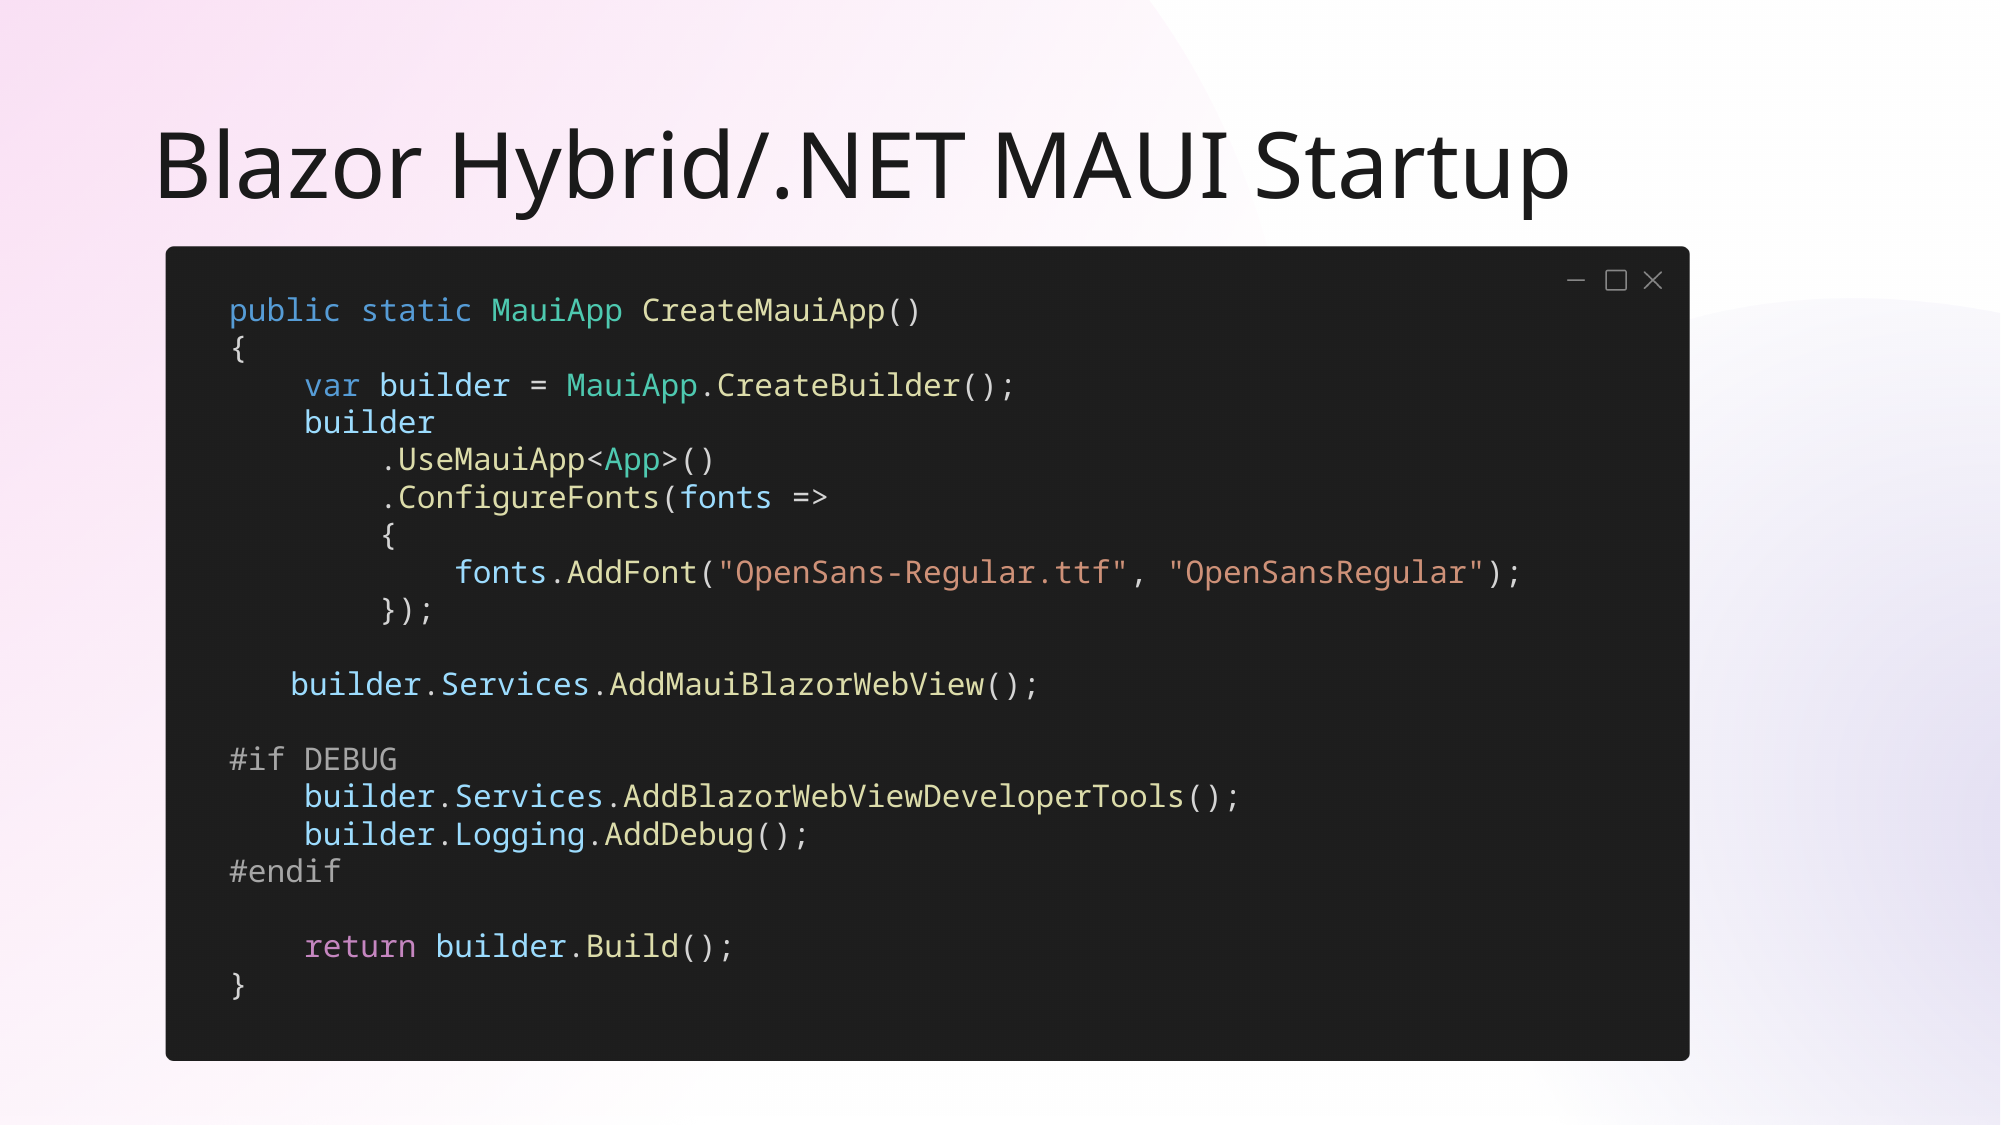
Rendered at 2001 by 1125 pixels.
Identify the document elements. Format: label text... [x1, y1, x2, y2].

picture [0, 0, 2001, 1125]
title Blazor Hybrid/.NET MAUI Startup [137, 59, 1863, 278]
